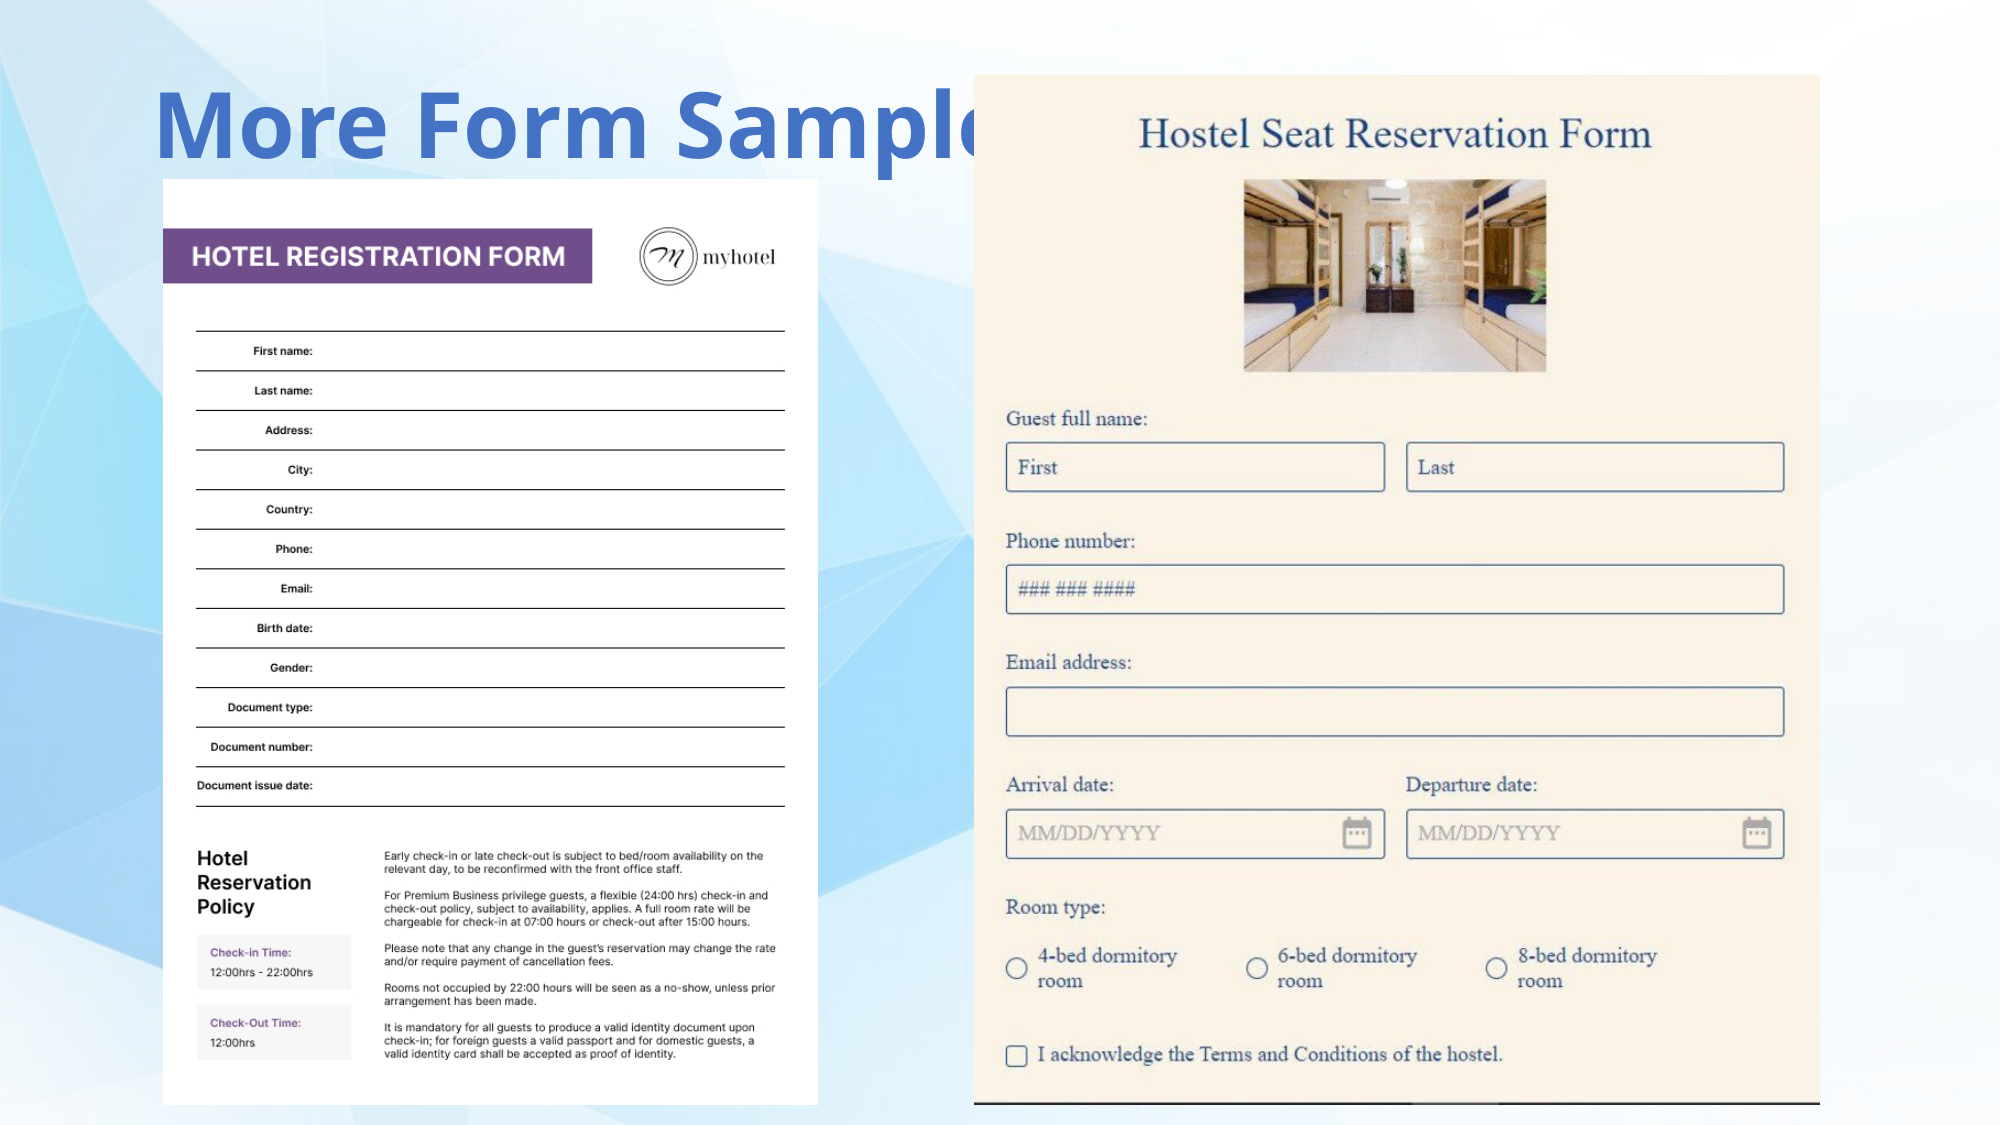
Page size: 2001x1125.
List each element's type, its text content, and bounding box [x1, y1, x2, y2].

picture [0, 0, 2000, 1125]
title More Form Sample [137, 20, 1863, 238]
